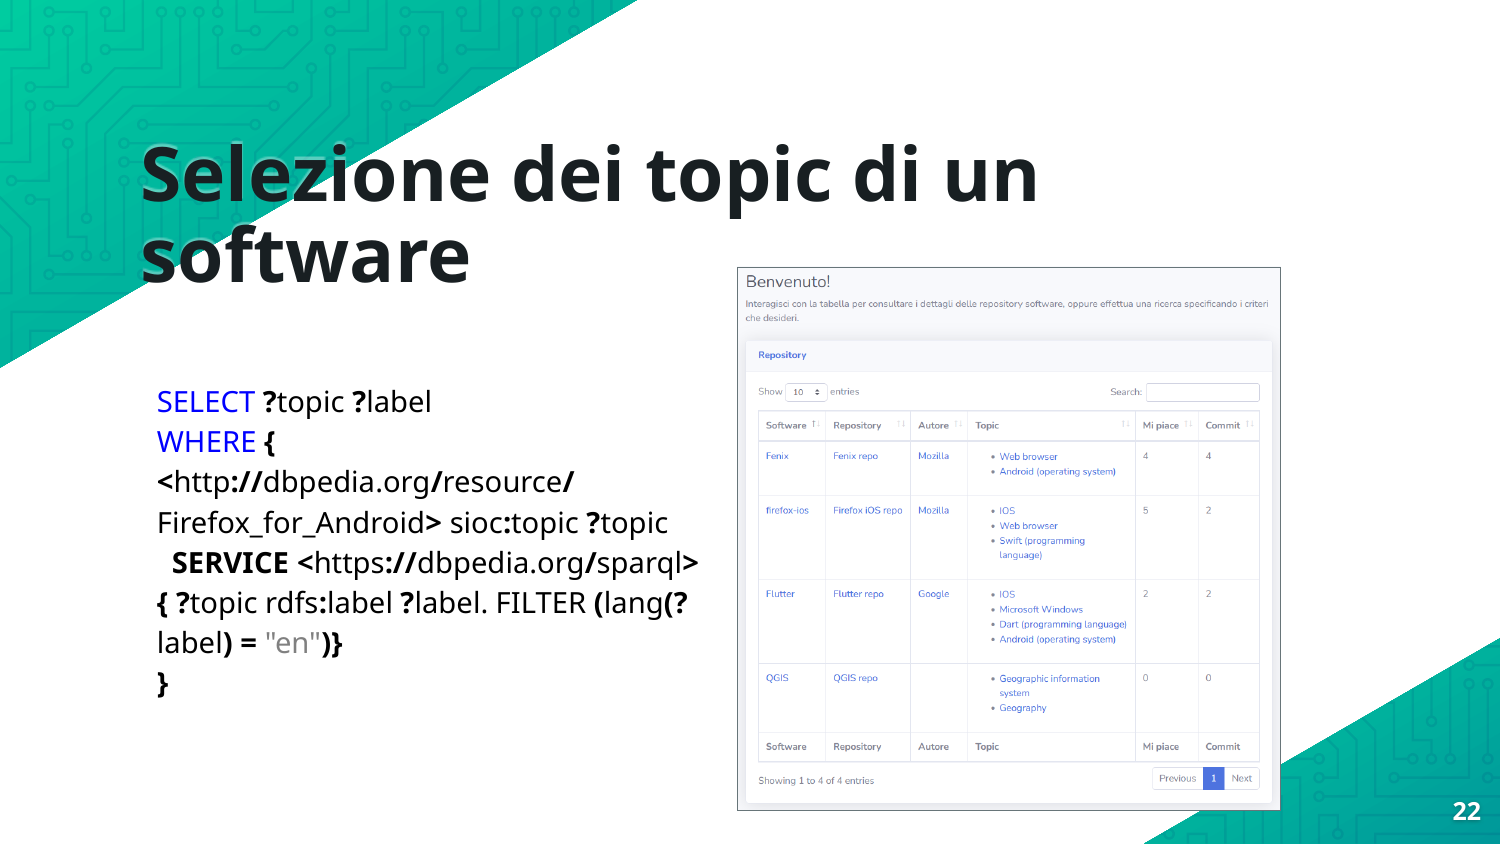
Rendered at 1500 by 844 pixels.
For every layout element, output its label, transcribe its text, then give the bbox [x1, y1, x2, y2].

title Selezione dei topic di un software [140, 137, 1360, 219]
slide_number 22 [1391, 779, 1482, 844]
list SELECT ?topic ?label WHERE { <http://dbpedia.org/resource/Firefox_for_Android> sioc:topic ?topic SERVICE <https://dbpedia.org/sparql> { ?topic rdfs:label ?label. FILTER (lang(?label) = "en")} } [140, 267, 711, 811]
picture [736, 266, 1281, 811]
